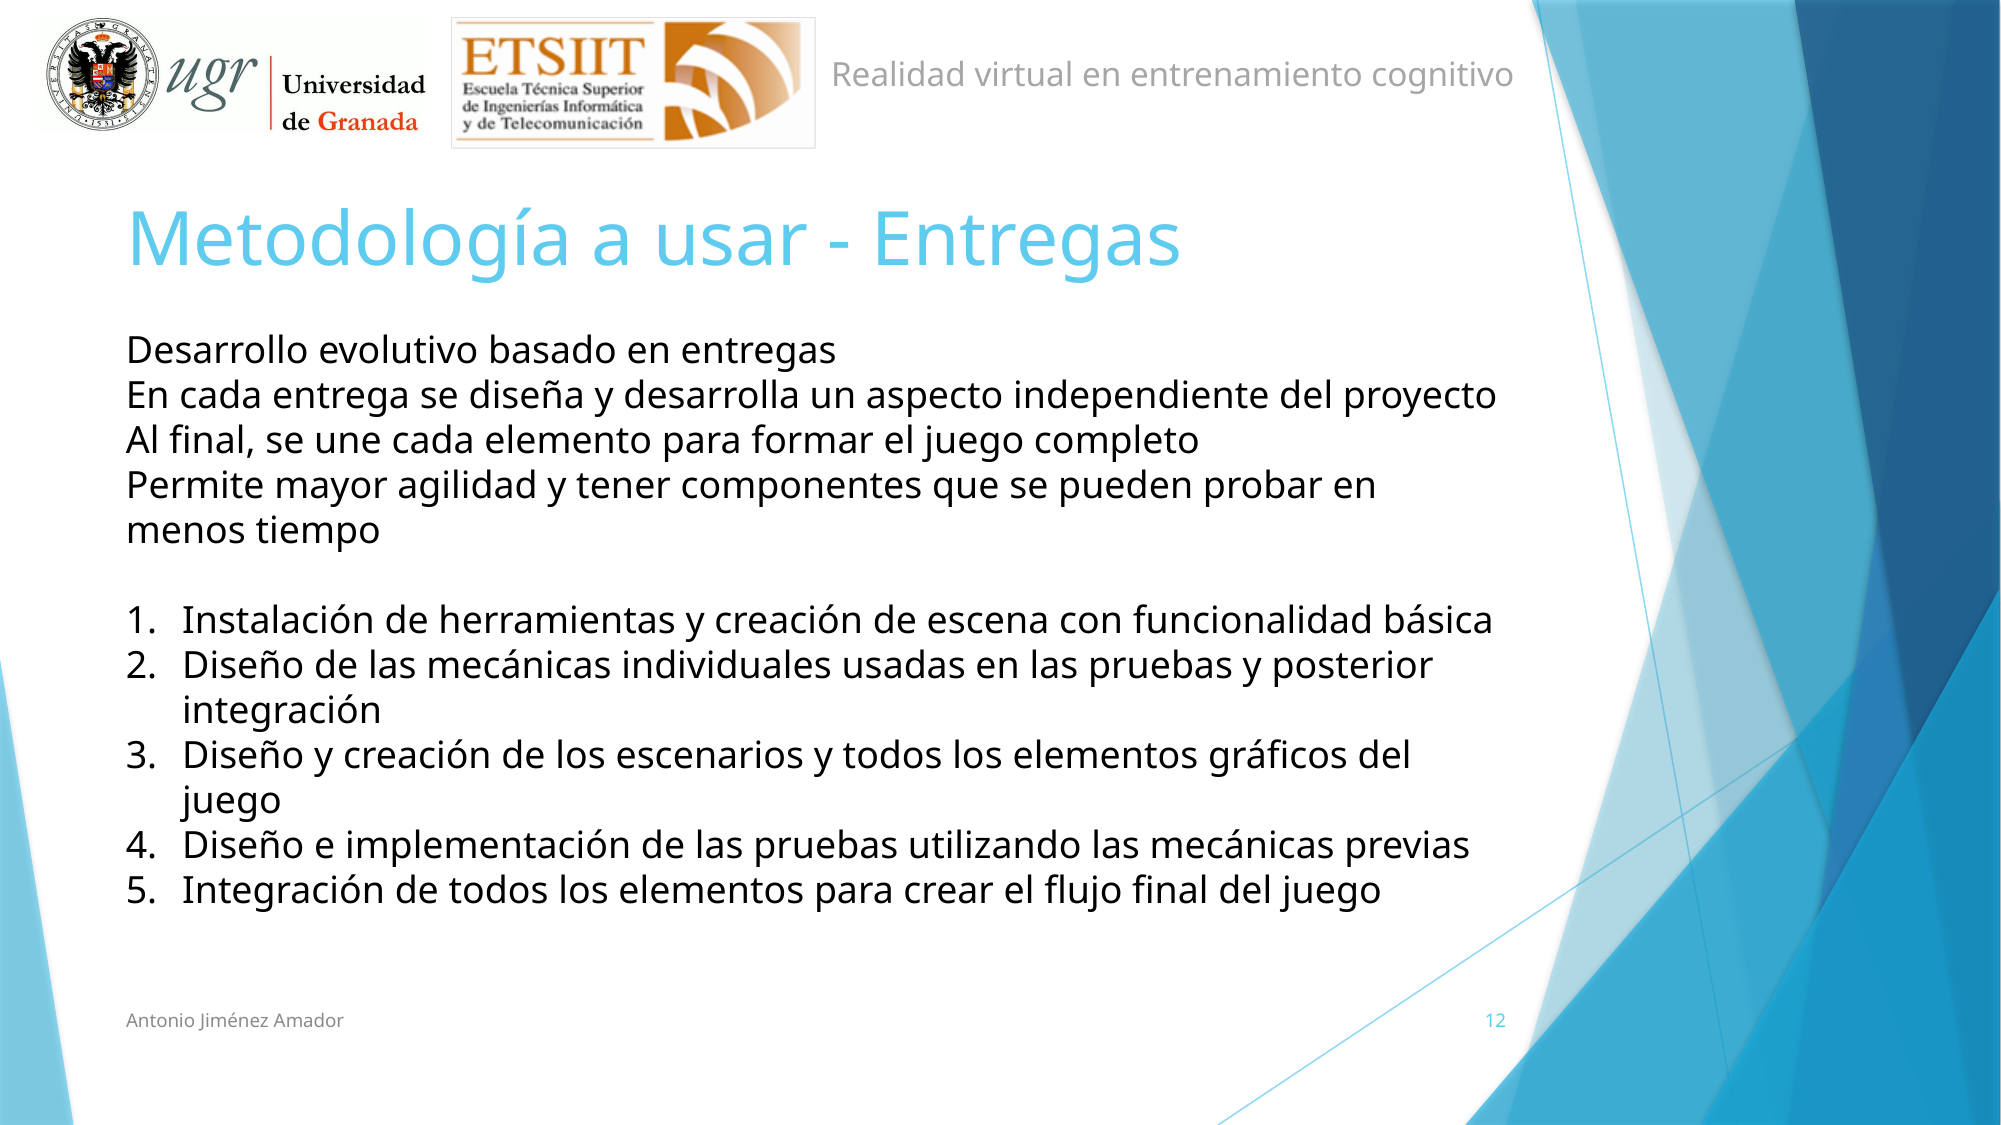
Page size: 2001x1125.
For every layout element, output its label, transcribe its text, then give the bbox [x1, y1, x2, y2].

footer Antonio Jiménez Amador [111, 991, 1145, 1051]
slide_number 12 [1409, 991, 1522, 1051]
title Metodología a usar - Entregas [111, 183, 1522, 317]
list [37, 15, 427, 133]
text_box Desarrollo evolutivo basado en entregas En cada entrega se diseña y desarrolla un aspecto independiente del proyecto Al final, se une cada elemento para formar el juego completo Permite mayor agilidad y tener componentes que se pueden probar en menos tiempo Instalación de herramientas y creación de escena con funcionalidad básica Diseño de las mecánicas individuales usadas en las pruebas y posterior integración Diseño y creación de los escenarios y todos los elementos gráficos del juego Diseño e implementación de las pruebas utilizando las mecánicas previas Integración de todos los elementos para crear el flujo final del juego [111, 318, 1522, 964]
text_box Realidad virtual en entrenamiento cognitivo [822, 46, 1617, 101]
picture [449, 15, 817, 151]
